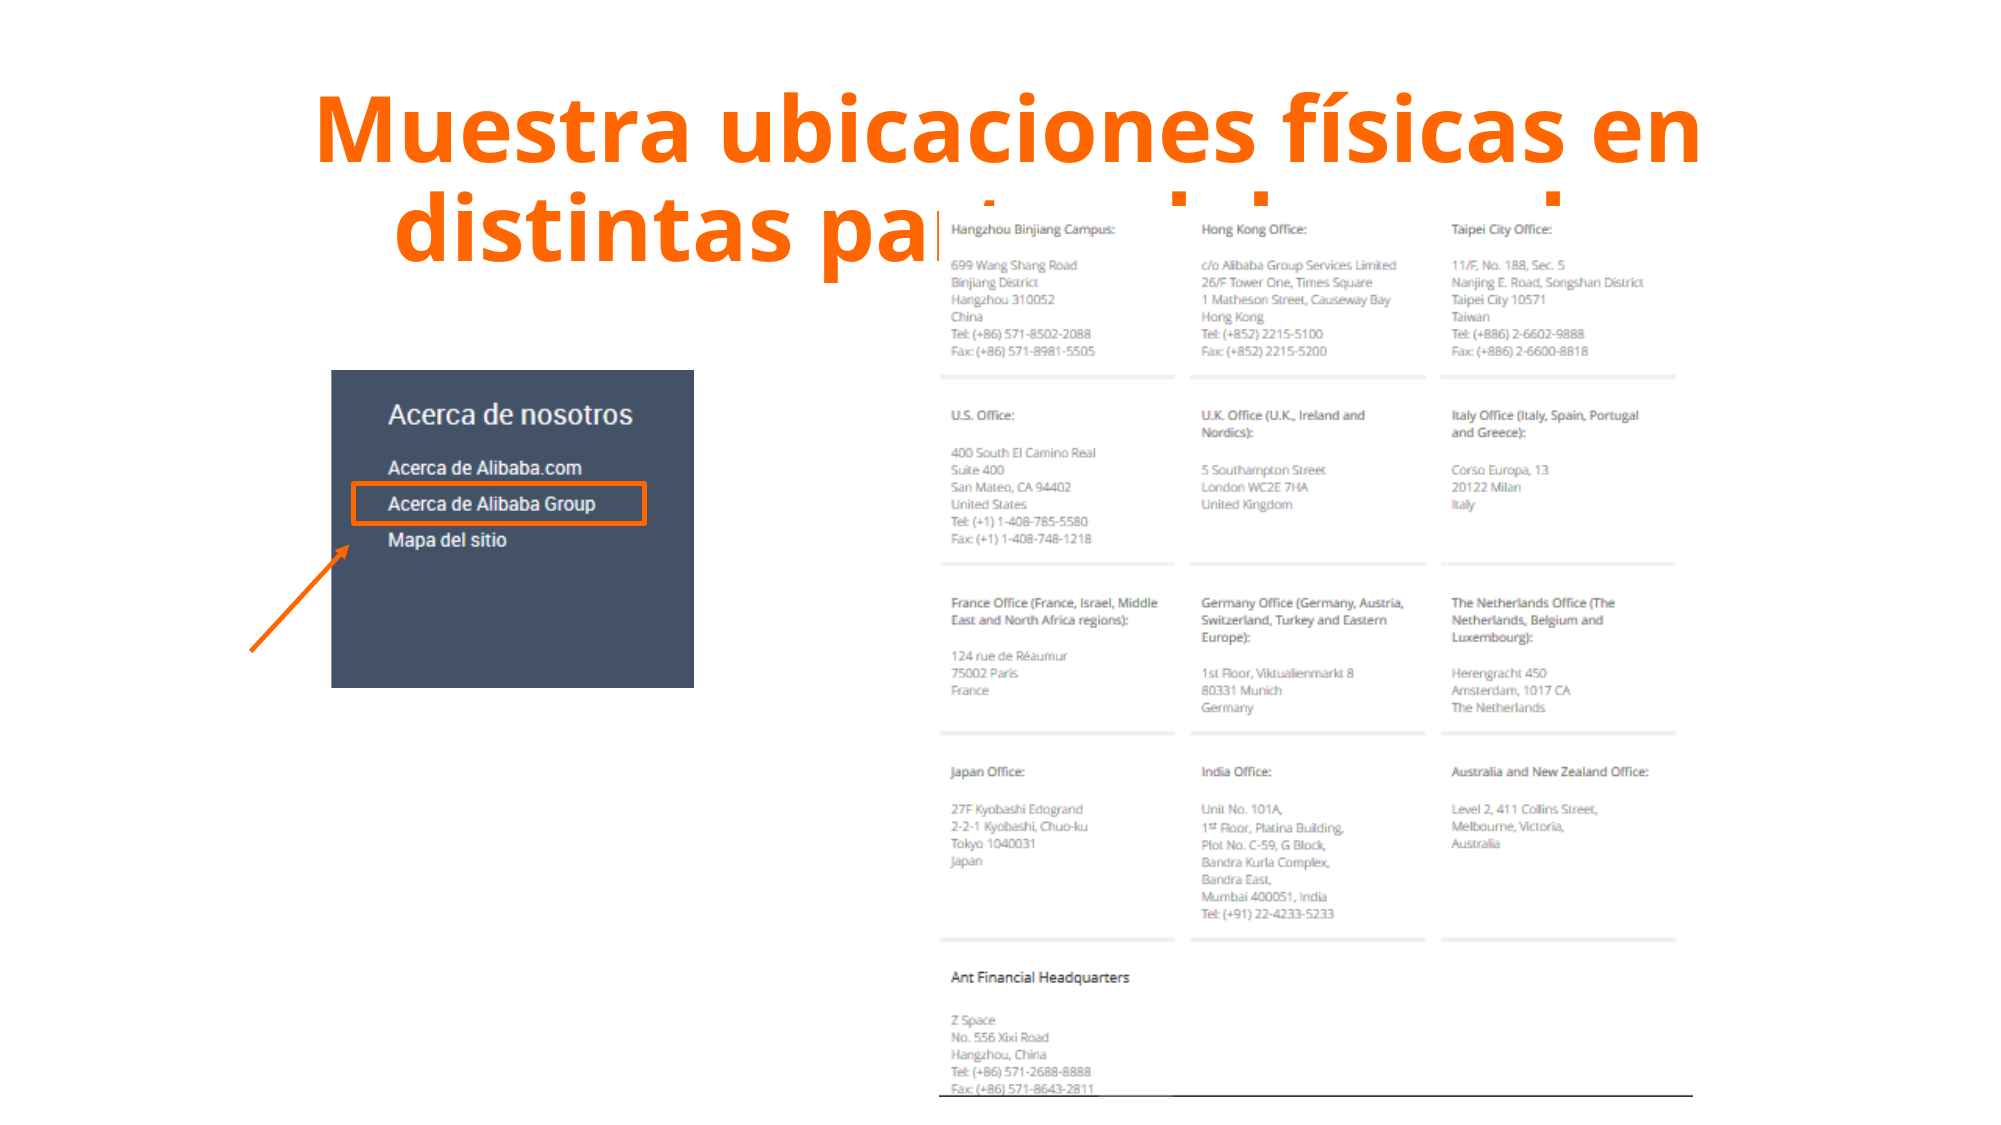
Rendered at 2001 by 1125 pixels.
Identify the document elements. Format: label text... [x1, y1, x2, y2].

text_box Muestra ubicaciones físicas en distintas partes del mundo [209, 75, 1809, 207]
picture [939, 206, 1693, 1097]
picture [331, 370, 694, 688]
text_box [250, 544, 350, 652]
